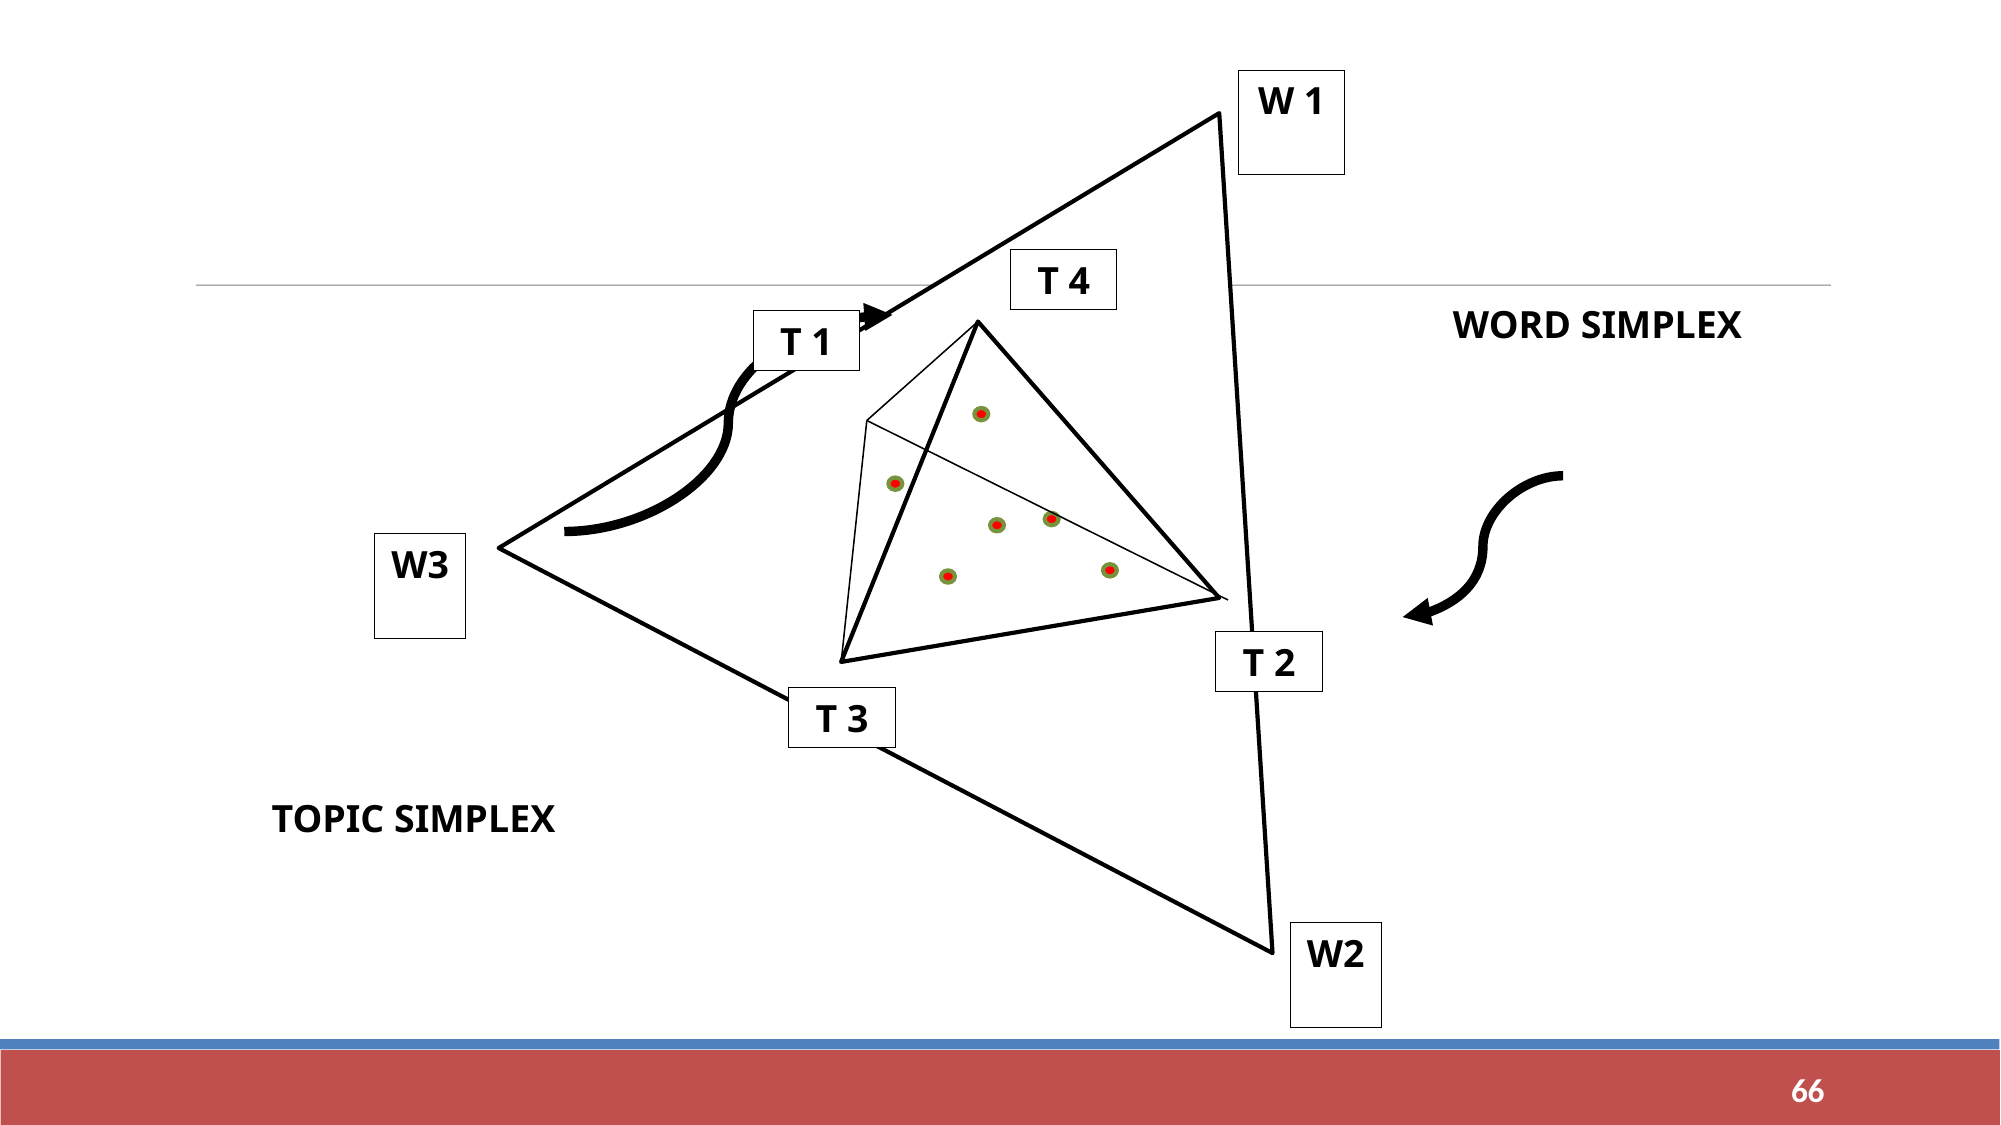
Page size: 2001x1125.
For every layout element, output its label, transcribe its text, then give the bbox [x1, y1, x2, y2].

text_box T 1 [753, 310, 860, 371]
text_box W 1 [1238, 70, 1345, 175]
text_box [1402, 474, 1564, 623]
text_box [564, 368, 753, 533]
text_box T 4 [1010, 249, 1117, 310]
text_box W2 [1290, 922, 1382, 1028]
text_box [496, 111, 1275, 955]
text_box [866, 320, 979, 422]
text_box [972, 405, 991, 423]
text_box W3 [374, 533, 466, 639]
text_box T 3 [788, 687, 896, 748]
text_box [1042, 512, 1061, 528]
text_box [988, 517, 1006, 534]
text_box WORD SIMPLEX [1425, 293, 1770, 399]
text_box [868, 420, 1229, 601]
text_box [924, 319, 1219, 594]
text_box [839, 450, 1222, 665]
text_box [1100, 562, 1119, 579]
text_box [840, 420, 868, 663]
text_box [939, 568, 957, 585]
text_box [886, 475, 905, 492]
text_box [860, 309, 893, 322]
text_box TOPIC SIMPLEX [236, 787, 581, 893]
text_box <number> [1624, 1059, 1840, 1120]
text_box T 2 [1215, 631, 1323, 692]
